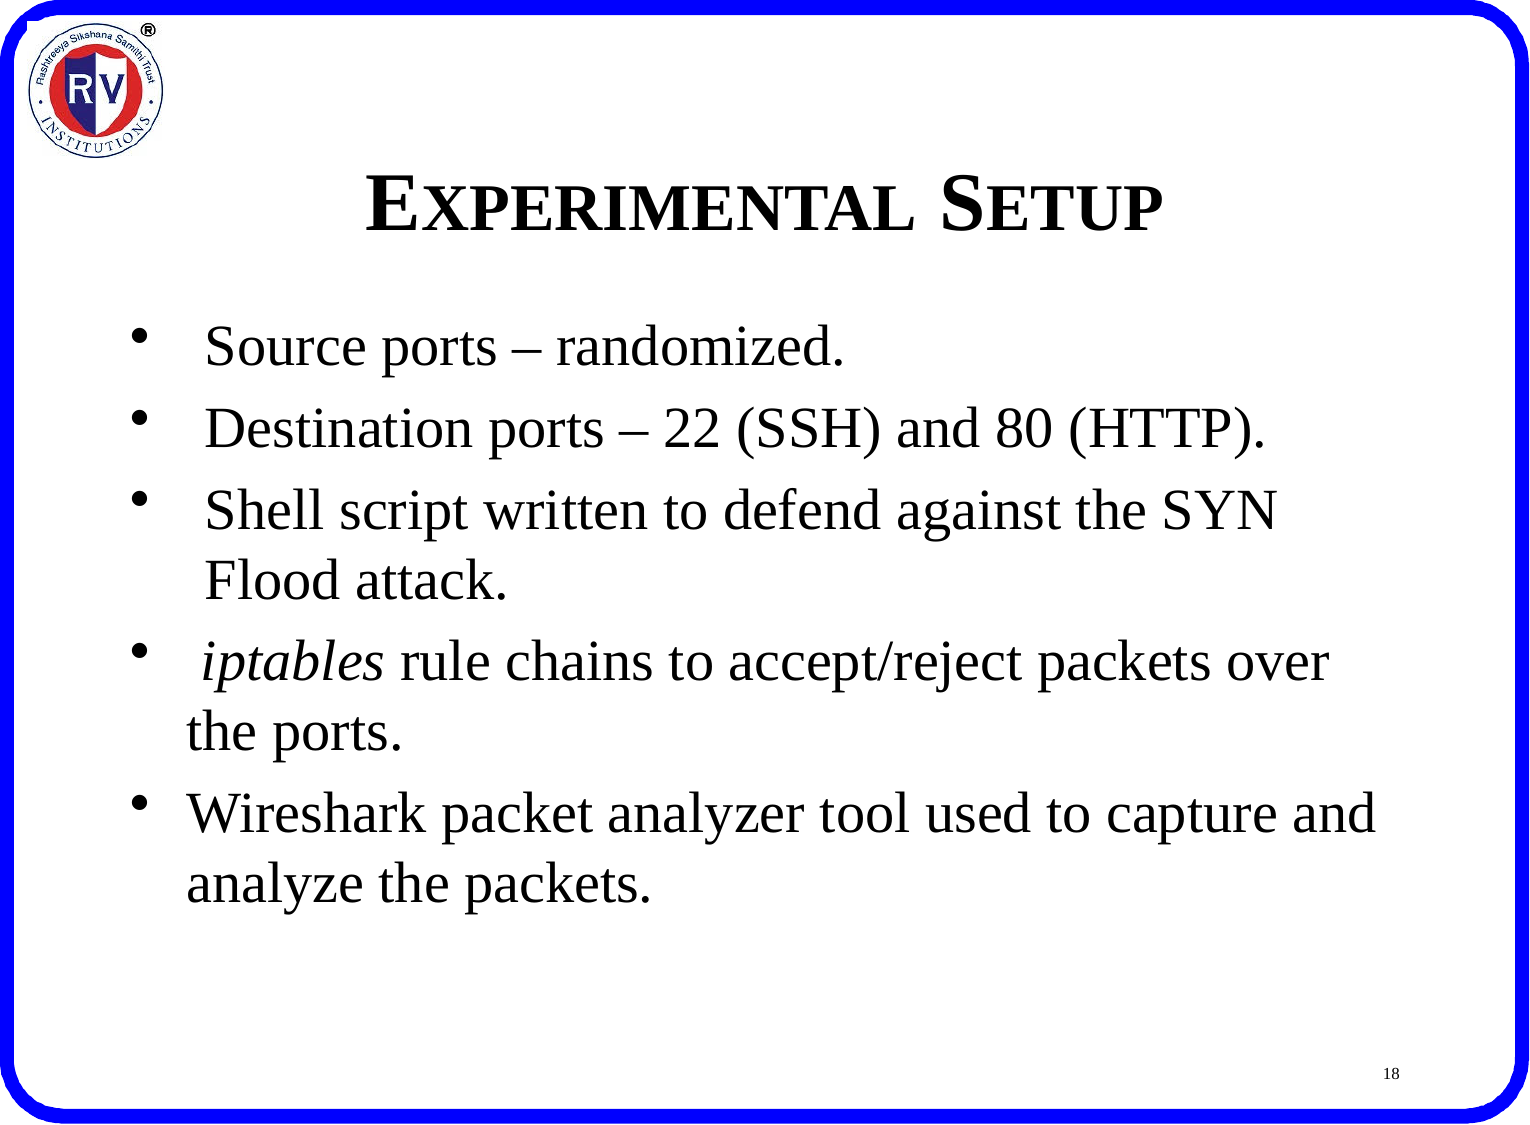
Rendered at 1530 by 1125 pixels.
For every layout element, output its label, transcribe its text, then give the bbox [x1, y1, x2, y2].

list Source ports – randomized. Destination ports – 22 (SSH) and 80 (HTTP). Shell script written to defend against the SYN Flood attack. iptables rule chains to accept/reject packets over the ports. Wireshark packet analyzer tool used to capture and analyze the packets. [114, 299, 1416, 1013]
title EXPERIMENTAL SETUP [114, 99, 1416, 288]
slide_number 18 [1096, 1025, 1416, 1100]
picture [27, 21, 165, 159]
